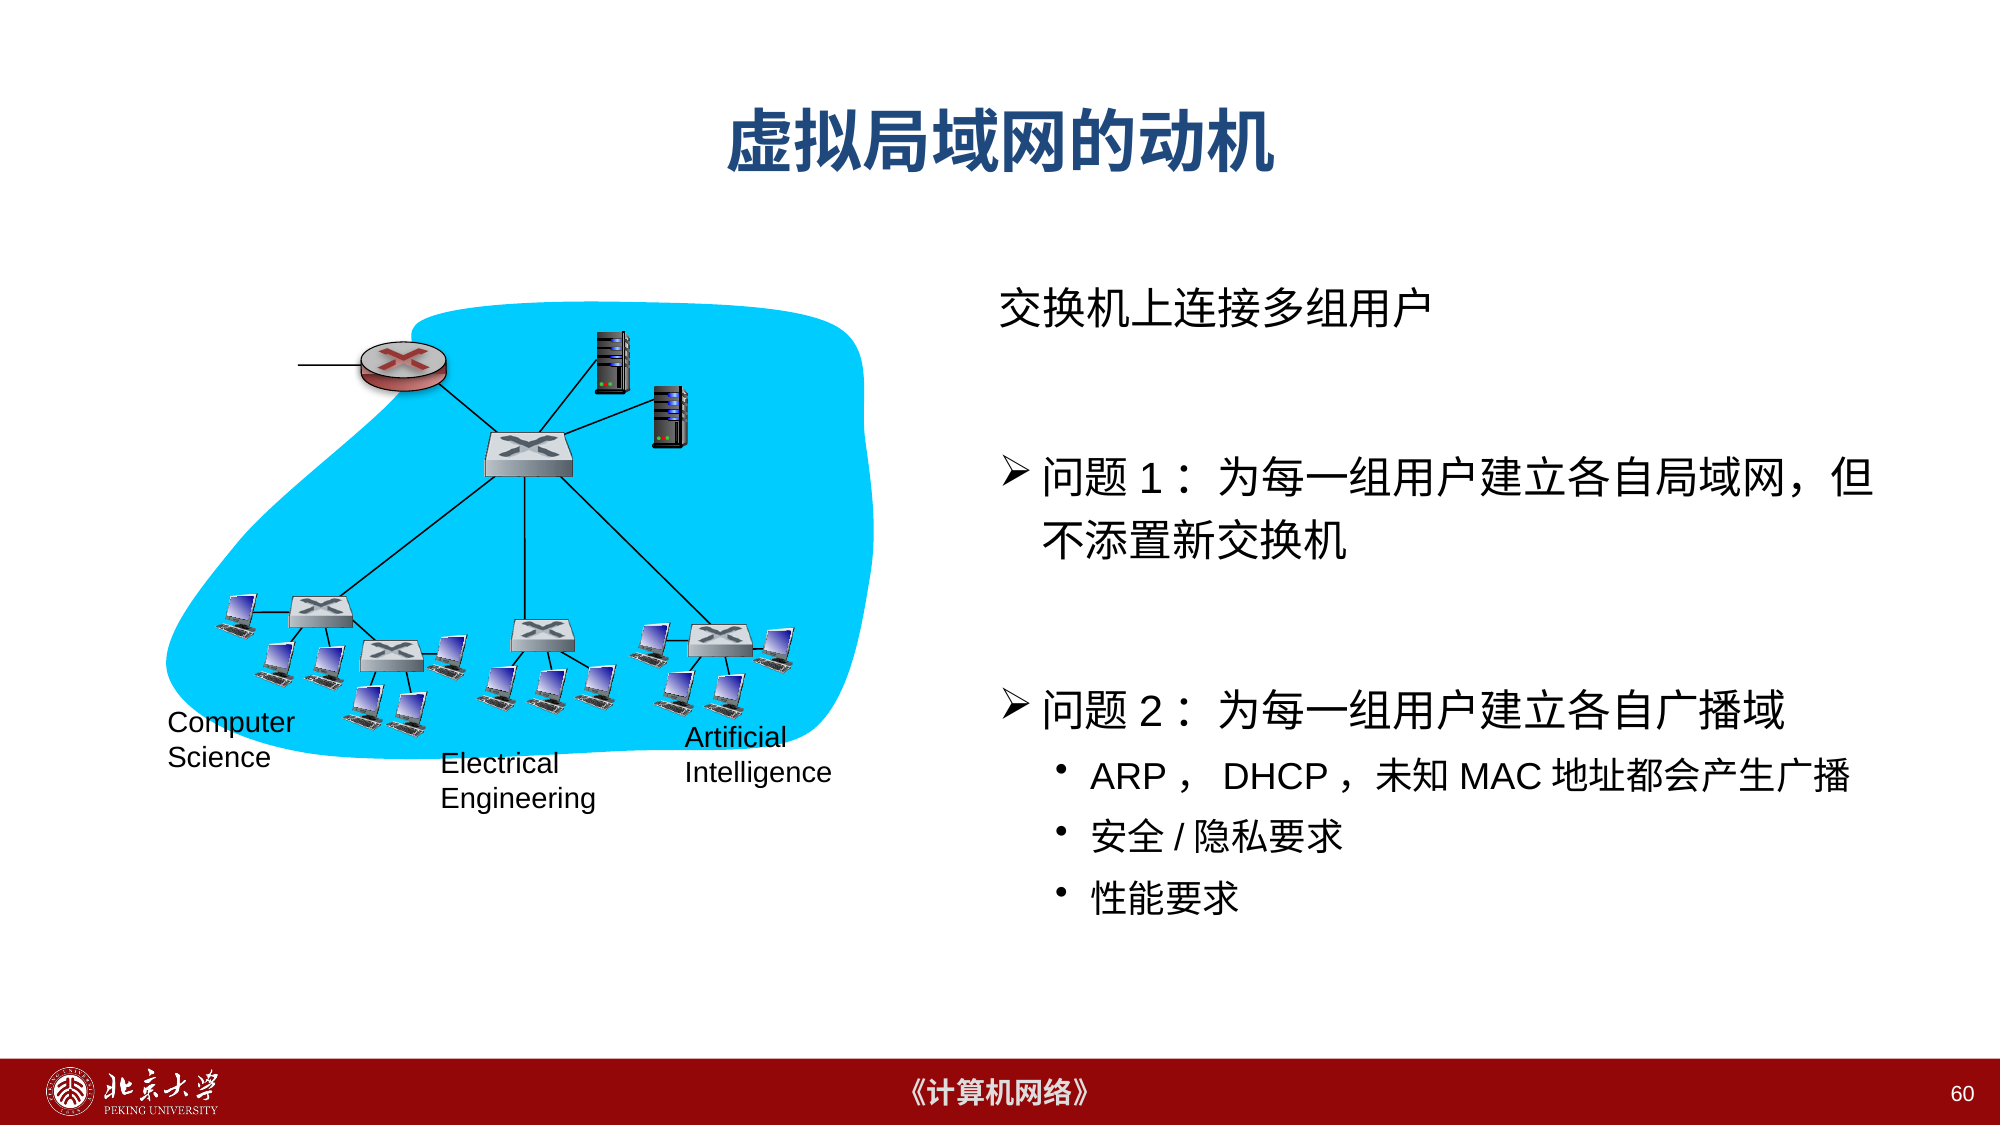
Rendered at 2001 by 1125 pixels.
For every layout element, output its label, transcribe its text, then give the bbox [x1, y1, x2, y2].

title 虚拟局域网的动机 [99, 45, 1900, 233]
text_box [374, 689, 429, 741]
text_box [563, 662, 618, 714]
picture [46, 1067, 218, 1116]
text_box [617, 620, 673, 673]
text_box [432, 680, 669, 752]
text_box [204, 591, 259, 643]
picture [688, 625, 741, 656]
text_box [166, 301, 874, 711]
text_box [642, 668, 697, 720]
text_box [242, 639, 298, 692]
text_box Electrical Engineering [425, 737, 612, 823]
picture [360, 641, 414, 671]
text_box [331, 682, 386, 734]
picture [485, 433, 572, 476]
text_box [292, 642, 348, 695]
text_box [464, 662, 519, 715]
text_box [595, 332, 631, 394]
text_box Computer Science [152, 696, 319, 781]
list 交换机上连接多组用户 问题1：为每一组用户建立各自局域网，但不添置新交换机 问题2：为每一组用户建立各自广播域 ARP，DHCP，未知MAC地址都会产生广播 安全/隐私要求 性能要求 [983, 262, 1900, 1005]
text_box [514, 666, 569, 718]
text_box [360, 341, 447, 392]
picture [289, 597, 352, 627]
text_box [319, 703, 425, 760]
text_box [692, 671, 747, 723]
picture [511, 620, 574, 652]
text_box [741, 625, 796, 678]
slide_number 60 [1522, 1072, 1990, 1125]
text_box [414, 632, 469, 684]
text_box Artificial Intelligence [669, 711, 848, 797]
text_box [652, 386, 688, 448]
